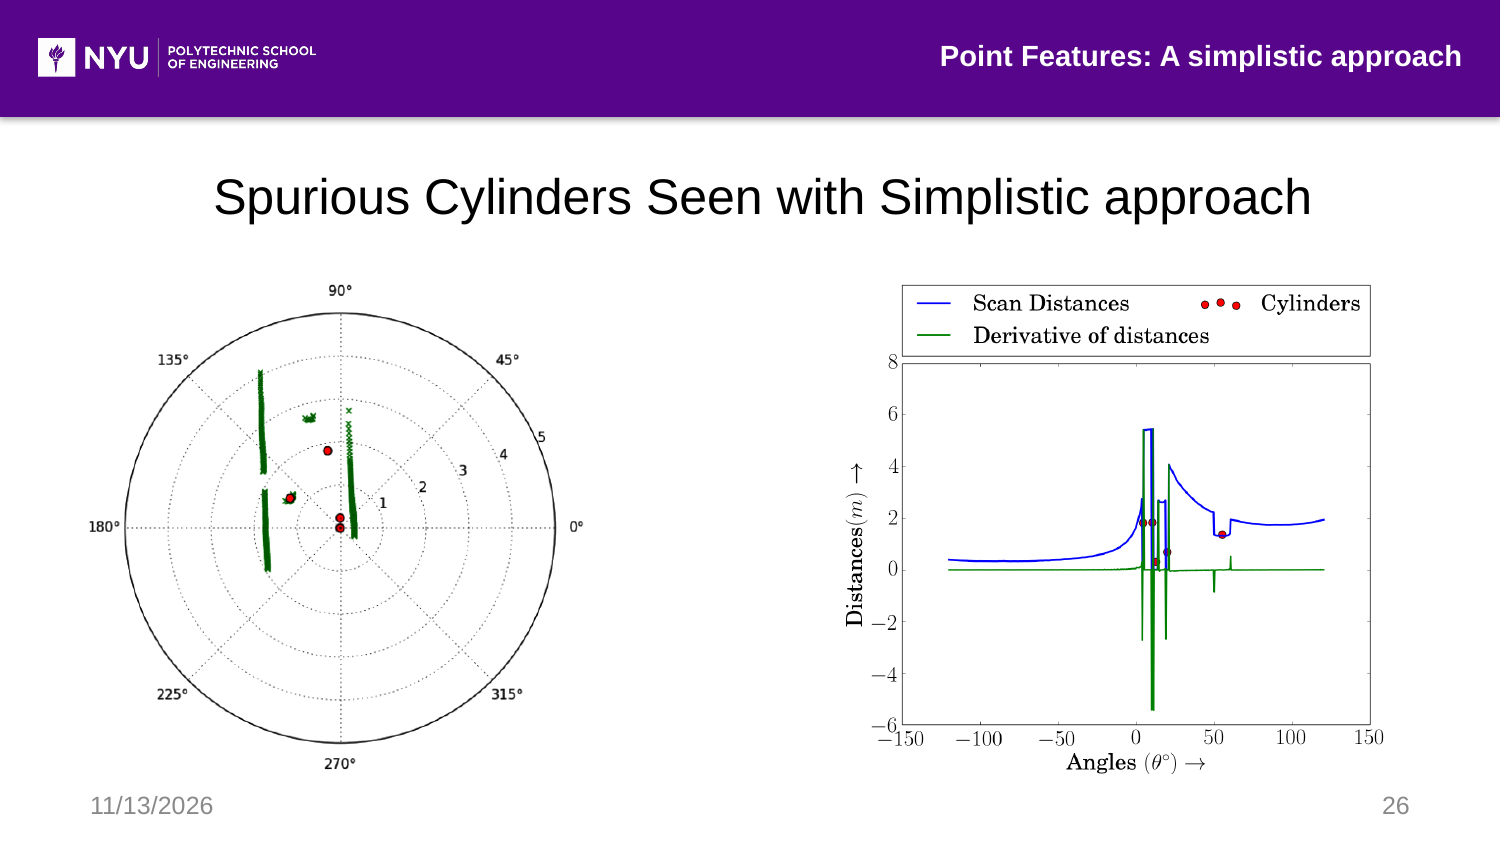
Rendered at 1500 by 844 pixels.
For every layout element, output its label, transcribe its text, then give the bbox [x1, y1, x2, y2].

picture [38, 38, 316, 77]
picture [843, 273, 1392, 774]
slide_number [75, 782, 425, 828]
picture [82, 279, 591, 774]
list Point Features: A simplistic approach [806, 37, 1463, 81]
slide_number 26 [1074, 782, 1425, 828]
text_box Spurious Cylinders Seen with Simplistic approach [198, 156, 1328, 232]
